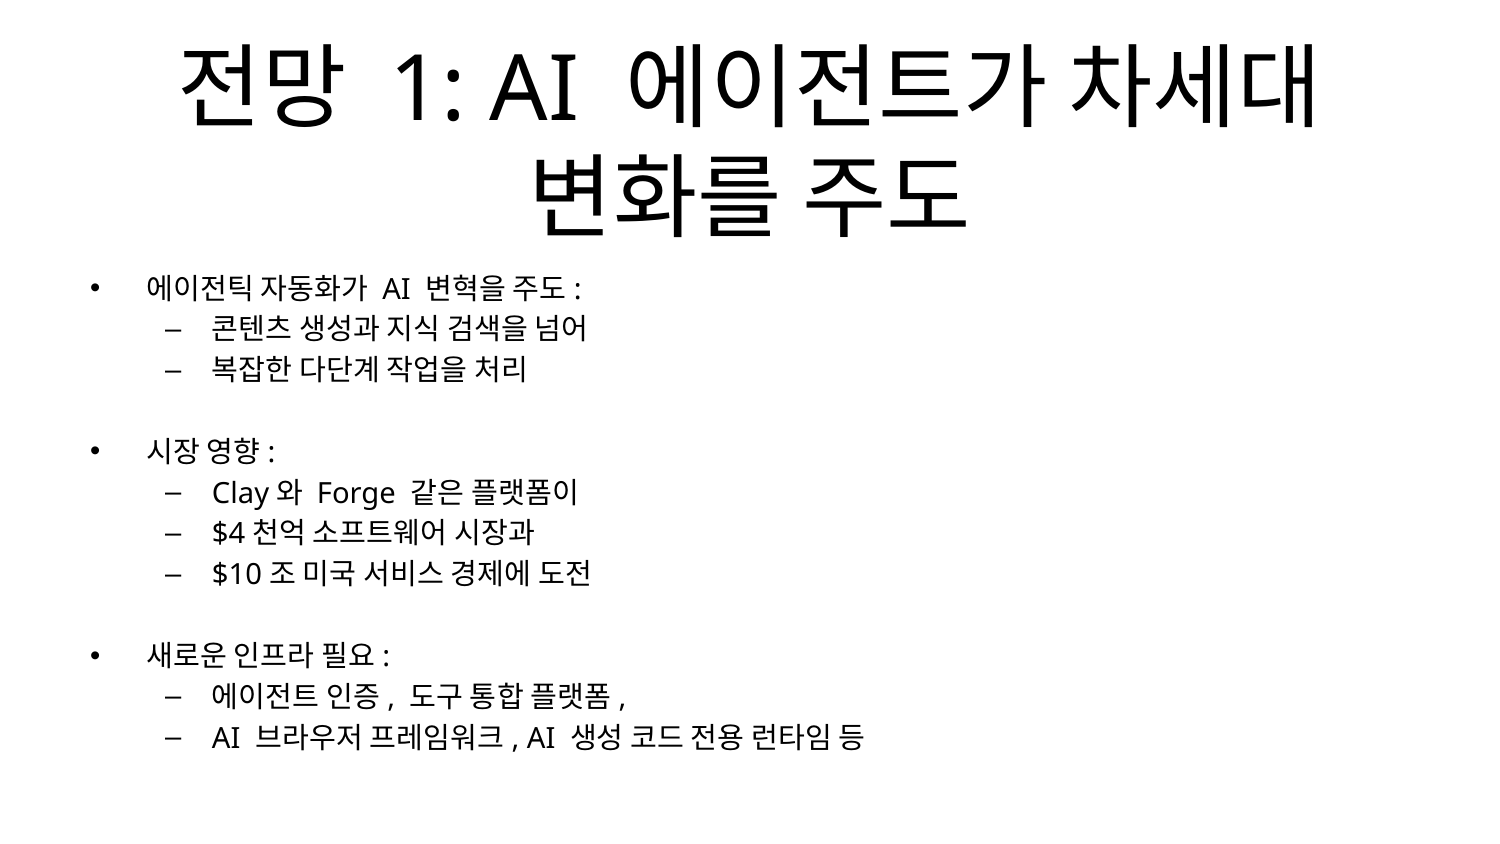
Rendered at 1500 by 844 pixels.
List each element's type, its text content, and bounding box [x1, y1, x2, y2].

list 에이전틱 자동화가 AI 변혁을 주도: 콘텐츠 생성과 지식 검색을 넘어 복잡한 다단계 작업을 처리 시장 영향: Clay와 Forge 같은 플랫폼이 $4천억 소프트웨어 시장과 $10조 미국 서비스 경제에 도전 새로운 인프라 필요: 에이전트 인증, 도구 통합 플랫폼, AI 브라우저 프레임워크, AI 생성 코드 전용 런타임 등 [75, 262, 1425, 844]
title 전망 1: AI 에이전트가 차세대 변화를 주도 [75, 45, 1425, 233]
